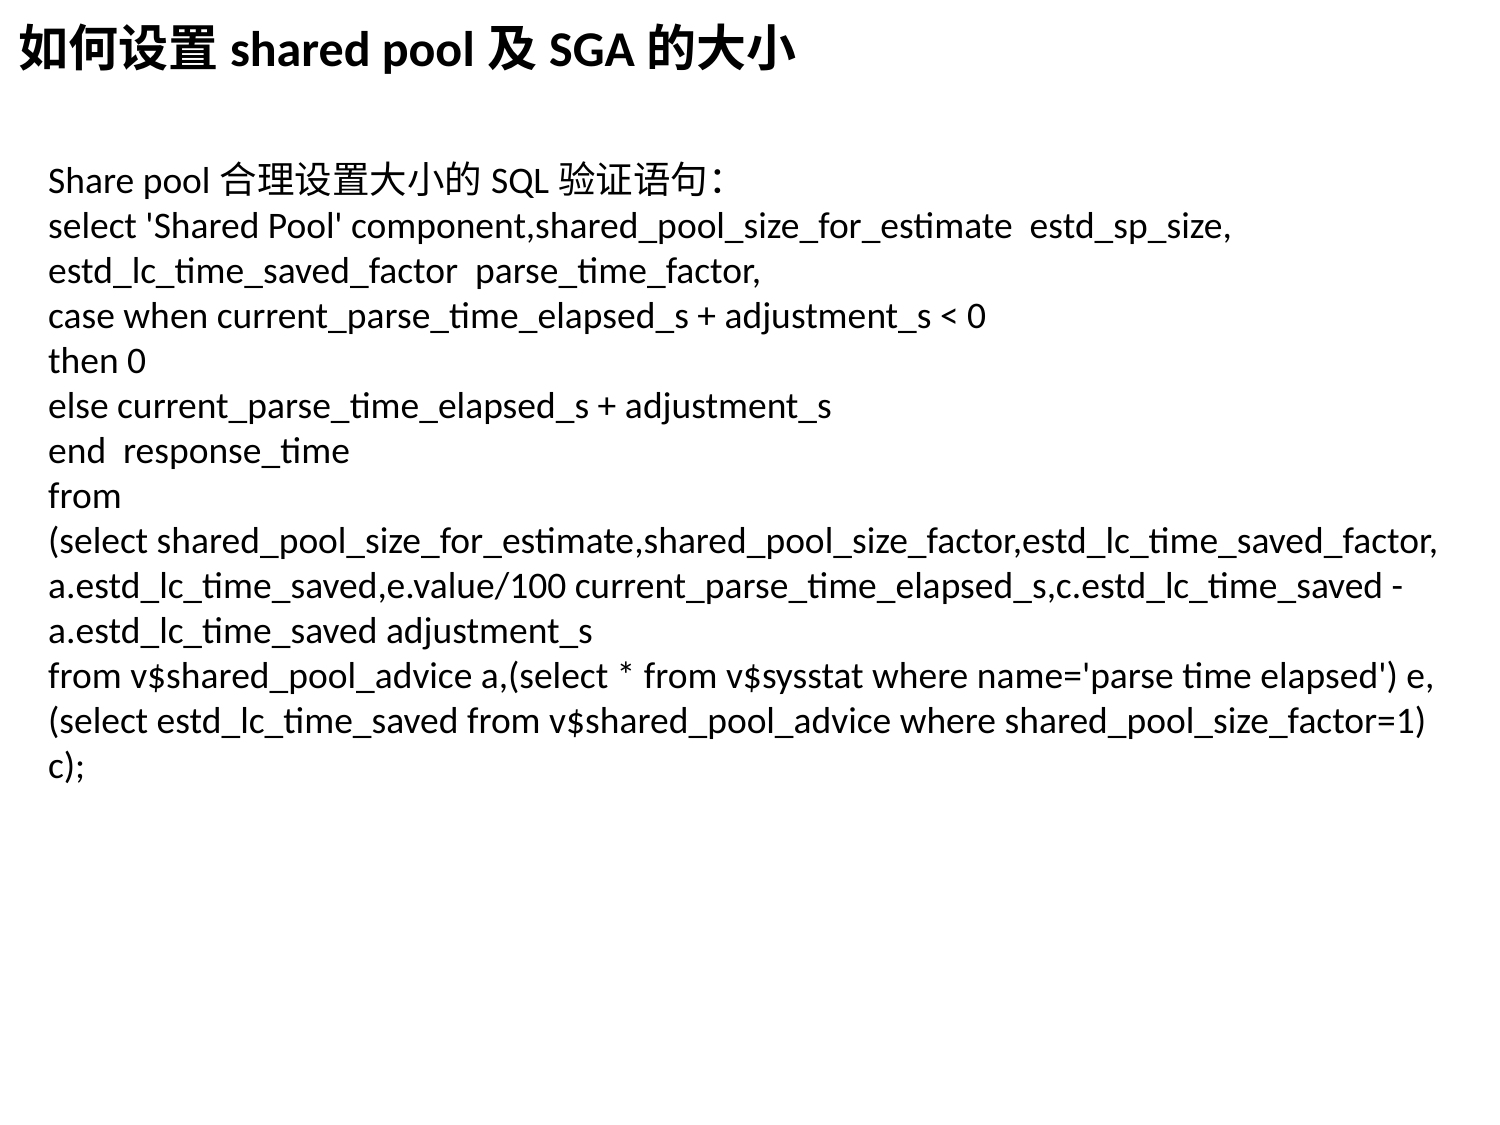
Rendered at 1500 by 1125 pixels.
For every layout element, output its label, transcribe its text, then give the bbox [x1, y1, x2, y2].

text_box 如何设置shared pool及SGA的大小 [3, 8, 854, 84]
text_box Share pool合理设置大小的SQL验证语句： select 'Shared Pool' component,shared_pool_size_for_estimate estd_sp_size, estd_lc_time_saved_factor parse_time_factor, case when current_parse_time_elapsed_s + adjustment_s < 0 then 0 else current_parse_time_elapsed_s + adjustment_s end response_time from (select shared_pool_size_for_estimate,shared_pool_size_factor,estd_lc_time_saved_factor, a.estd_lc_time_saved,e.value/100 current_parse_time_elapsed_s,c.estd_lc_time_saved - a.estd_lc_time_saved adjustment_s from v$shared_pool_advice a,(select * from v$sysstat where name='parse time elapsed') e,(select estd_lc_time_saved from v$shared_pool_advice where shared_pool_size_factor=1) c); [33, 148, 1471, 839]
